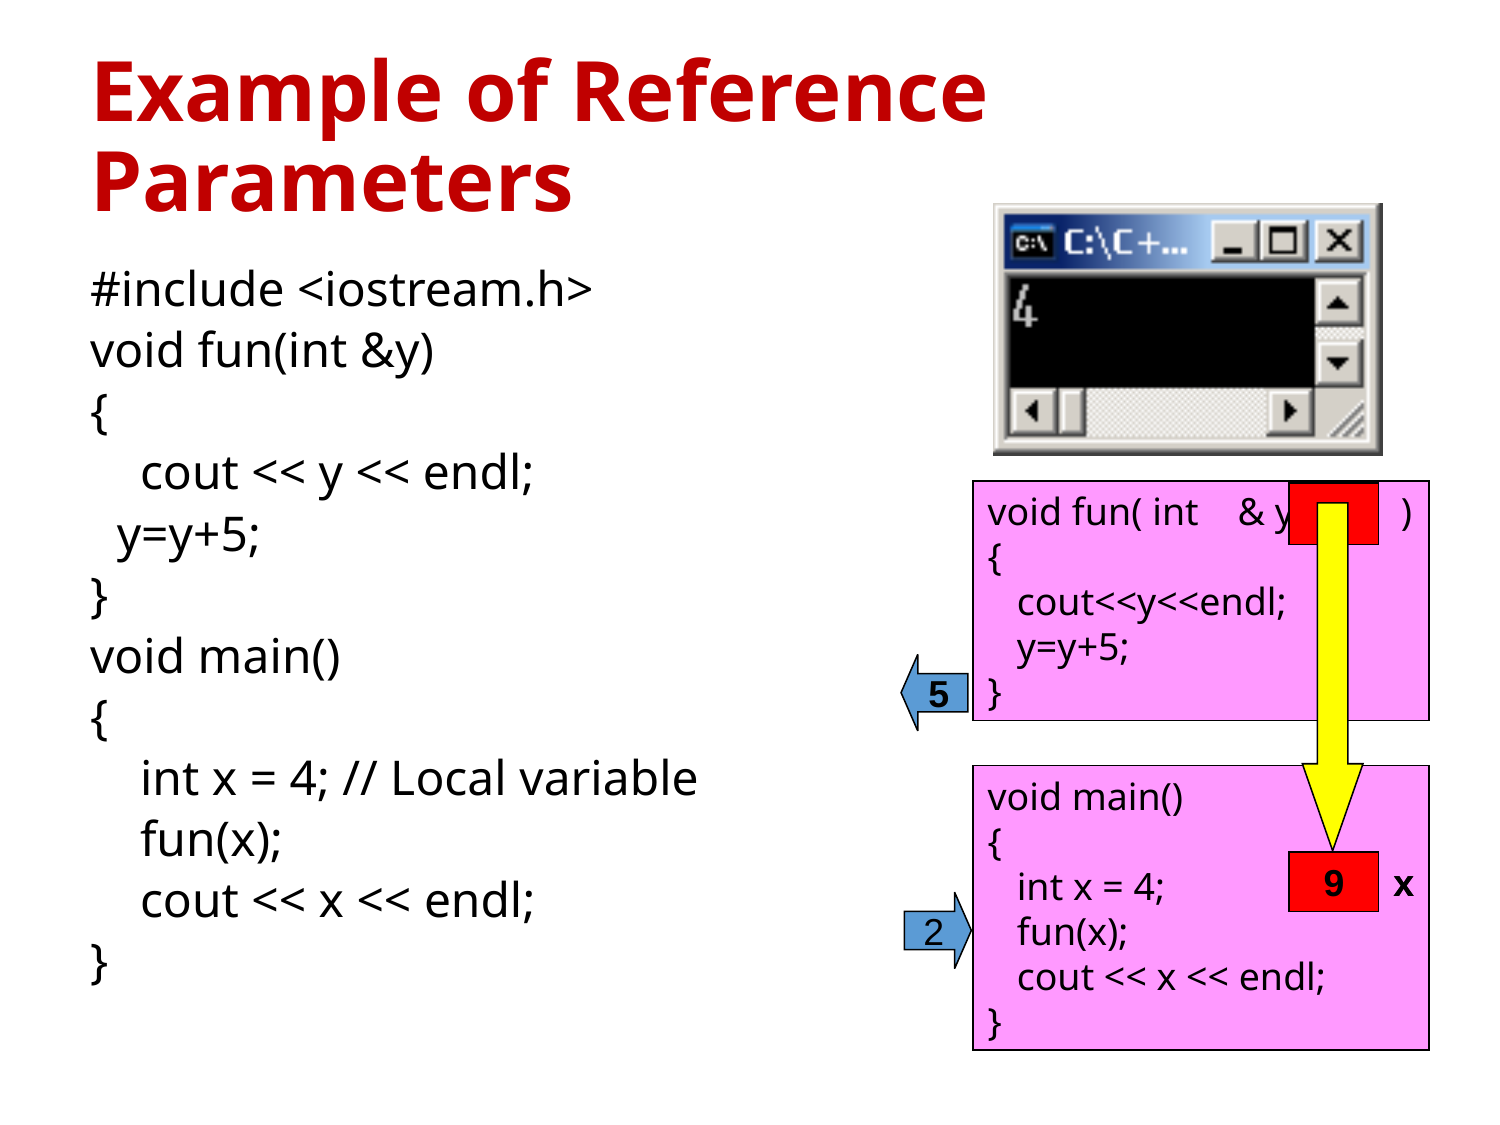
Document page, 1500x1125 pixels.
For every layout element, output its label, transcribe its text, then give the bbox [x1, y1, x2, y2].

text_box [972, 480, 1430, 851]
text_box 2 [904, 892, 972, 969]
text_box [1288, 851, 1433, 914]
text_box 5 [901, 654, 968, 731]
list #include <iostream.h> void fun(int &y) { cout << y << endl; y=y+5; } void main() { int x = 4; // Local variable fun(x); cout << x << endl; } [75, 262, 738, 1006]
title Example of Reference Parameters [75, 45, 1425, 233]
text_box void main() { int x = 4; fun(x); cout << x << endl; } [972, 851, 1430, 1051]
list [993, 203, 1383, 456]
